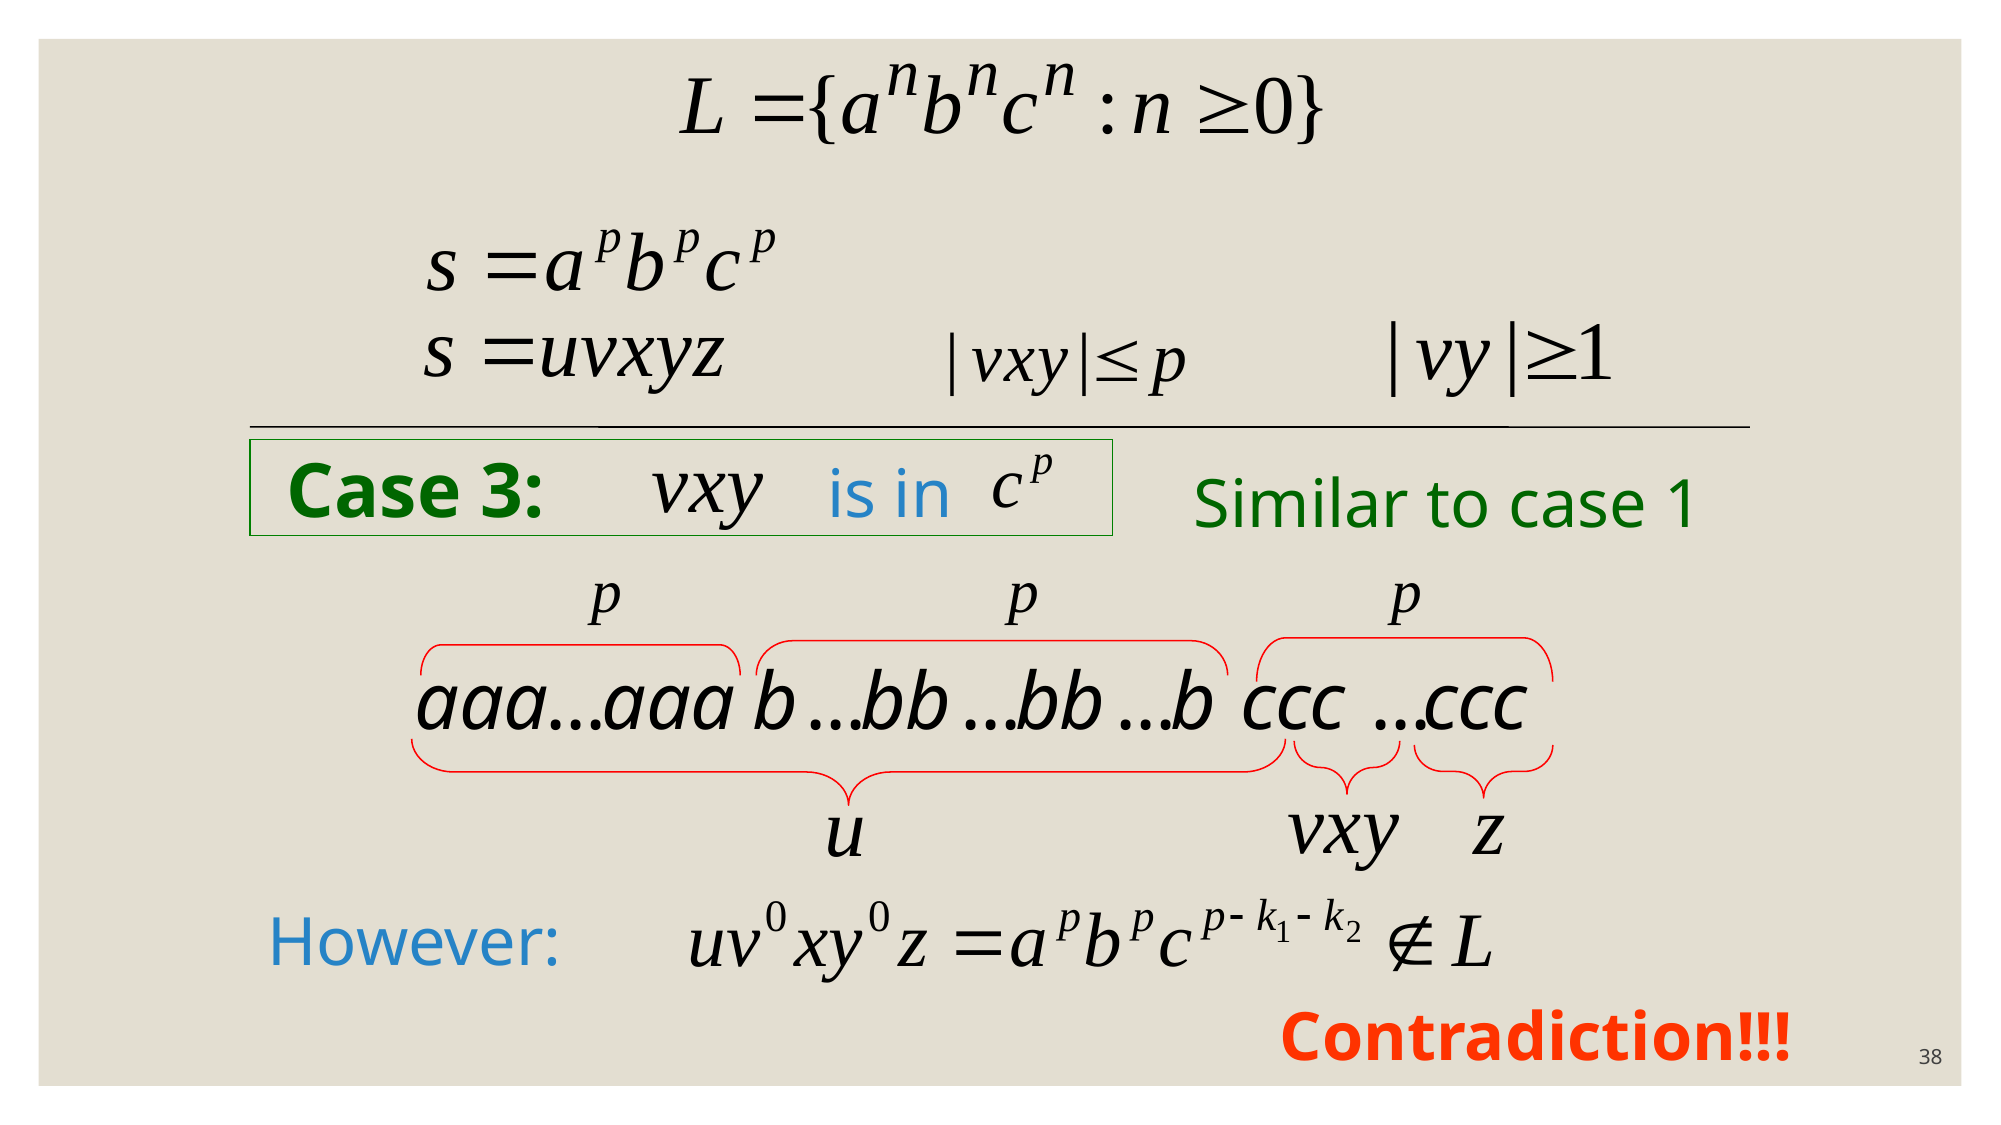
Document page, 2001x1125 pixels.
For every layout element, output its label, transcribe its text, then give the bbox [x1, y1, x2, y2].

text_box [674, 39, 1328, 157]
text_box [254, 882, 1788, 1082]
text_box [412, 200, 793, 311]
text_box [939, 317, 1202, 411]
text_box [1374, 571, 1436, 638]
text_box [409, 321, 742, 412]
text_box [991, 571, 1054, 638]
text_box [1387, 314, 1611, 402]
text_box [249, 426, 1750, 877]
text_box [574, 571, 637, 638]
slide_number 38 [1794, 1034, 1958, 1080]
